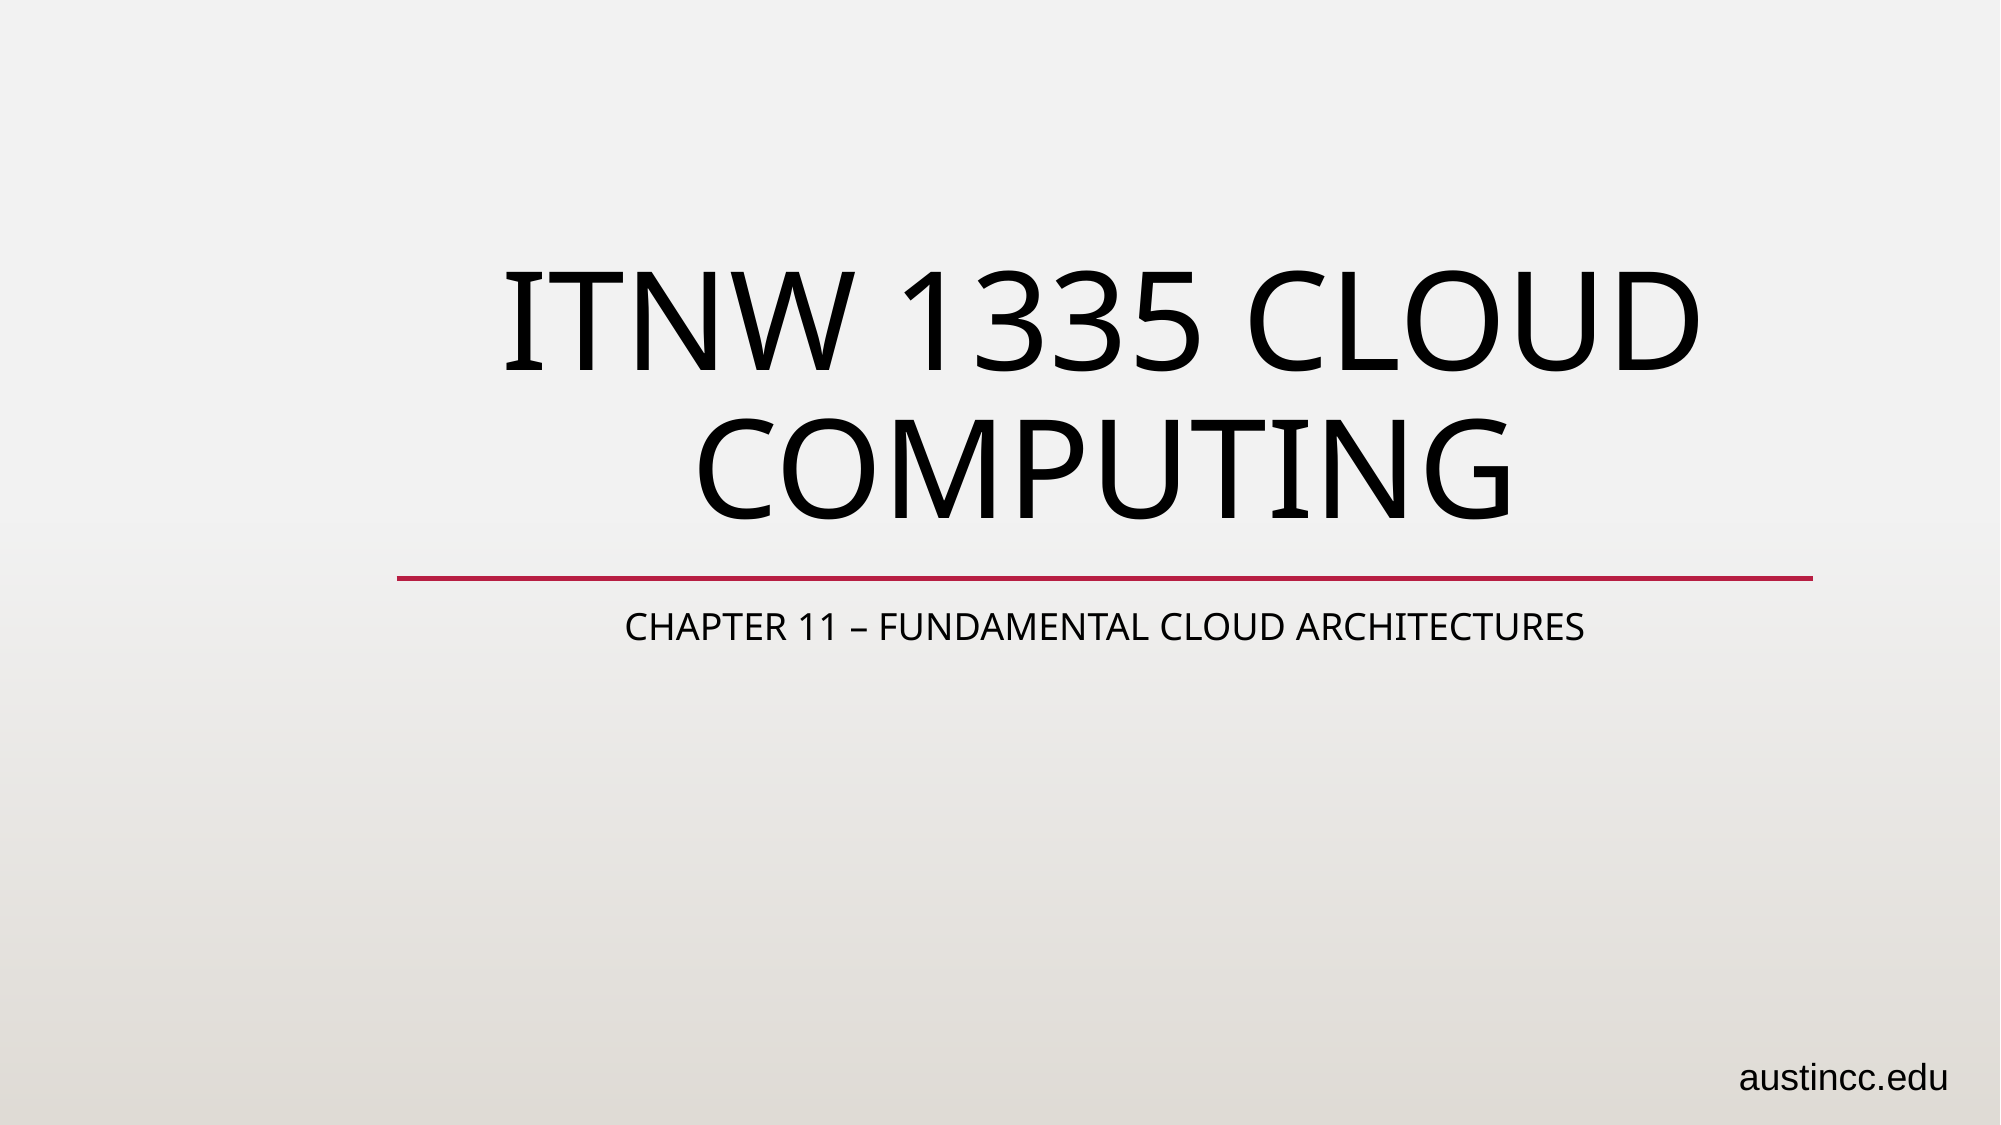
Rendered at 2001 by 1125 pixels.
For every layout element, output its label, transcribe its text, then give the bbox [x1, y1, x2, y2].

title ITNW 1335 Cloud Computing [396, 131, 1814, 549]
subtitle Chapter 11 – Fundamental Cloud Architectures [396, 579, 1814, 740]
